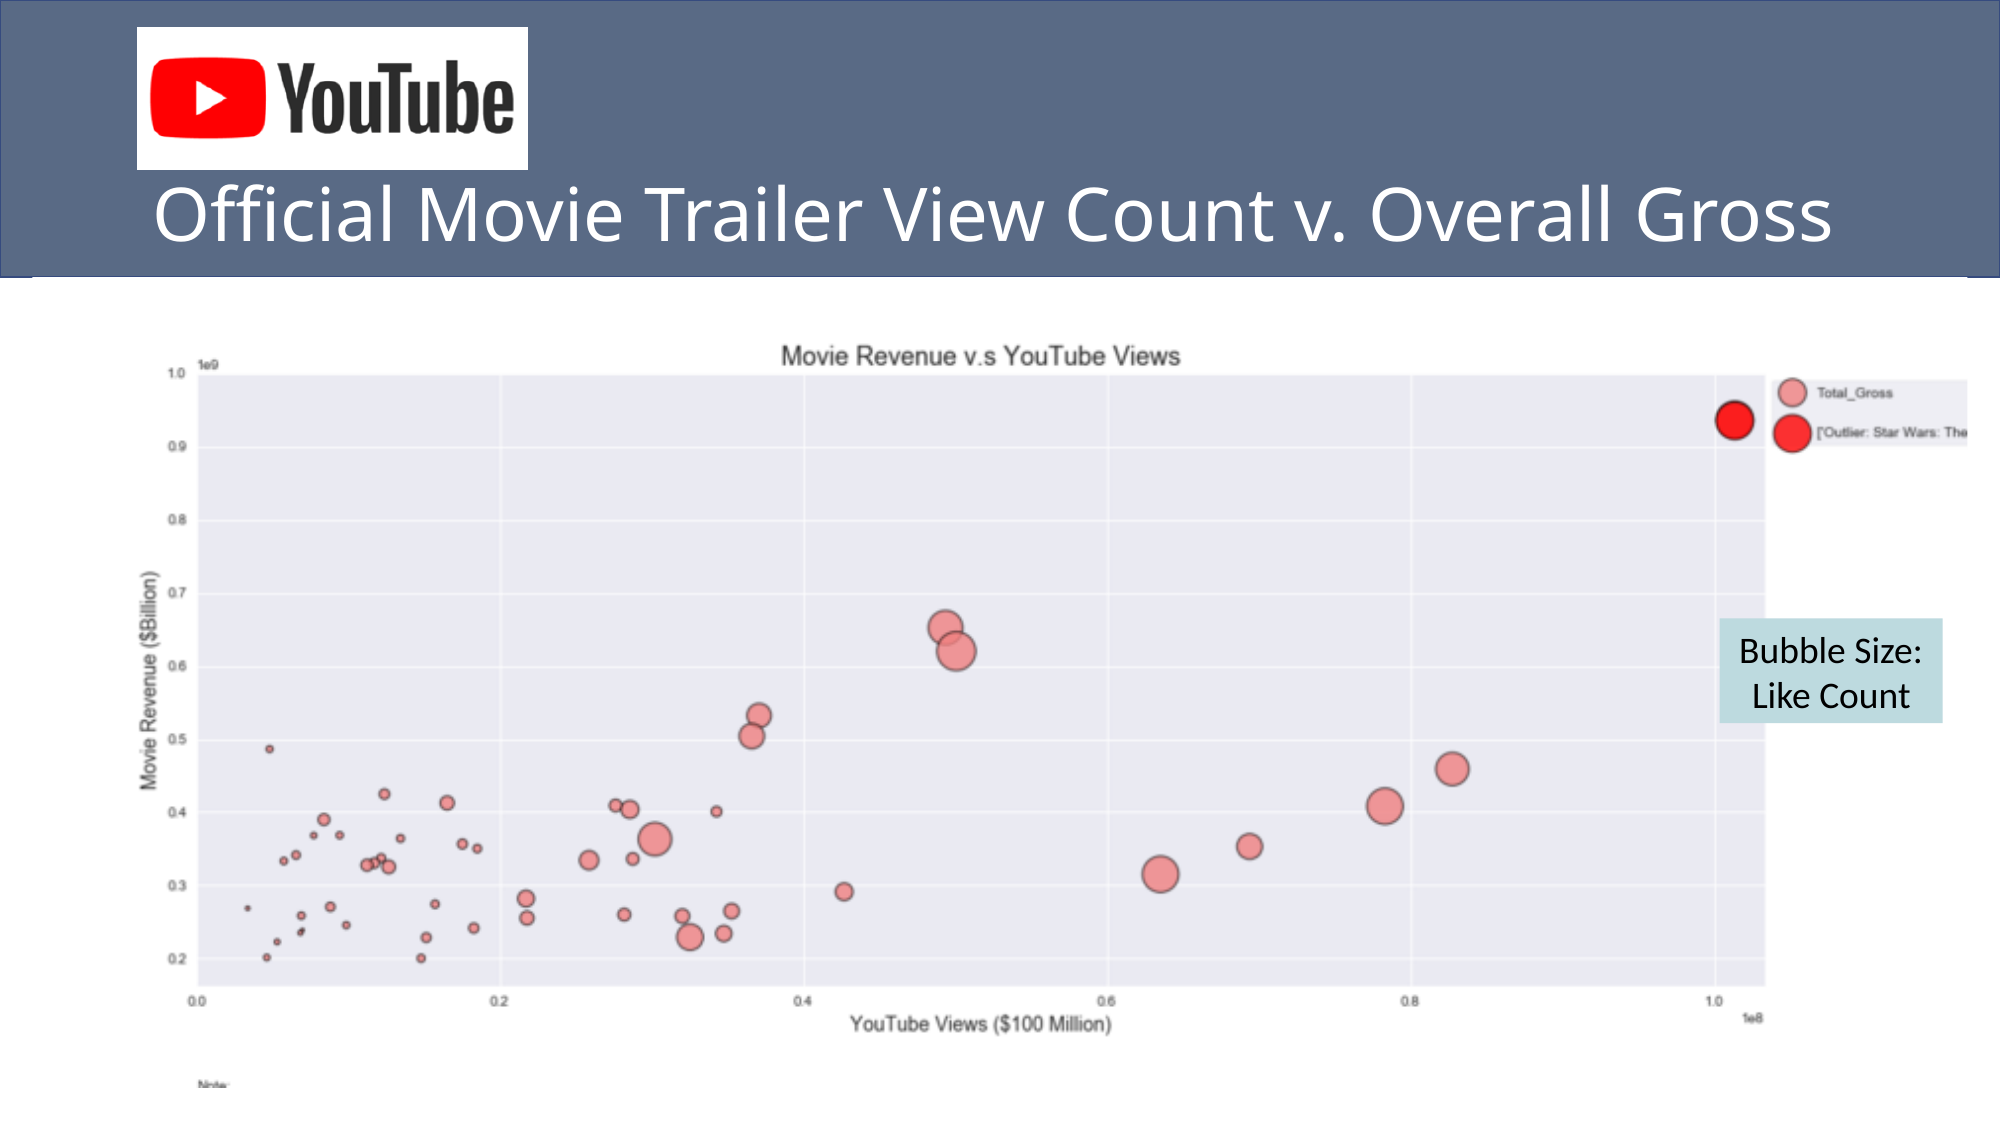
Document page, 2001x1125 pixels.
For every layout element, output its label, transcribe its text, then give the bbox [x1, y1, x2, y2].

picture [137, 27, 528, 170]
picture [32, 277, 1968, 1088]
text_box [0, 0, 2000, 278]
title Official Movie Trailer View Count v. Overall Gross [137, 59, 1863, 277]
